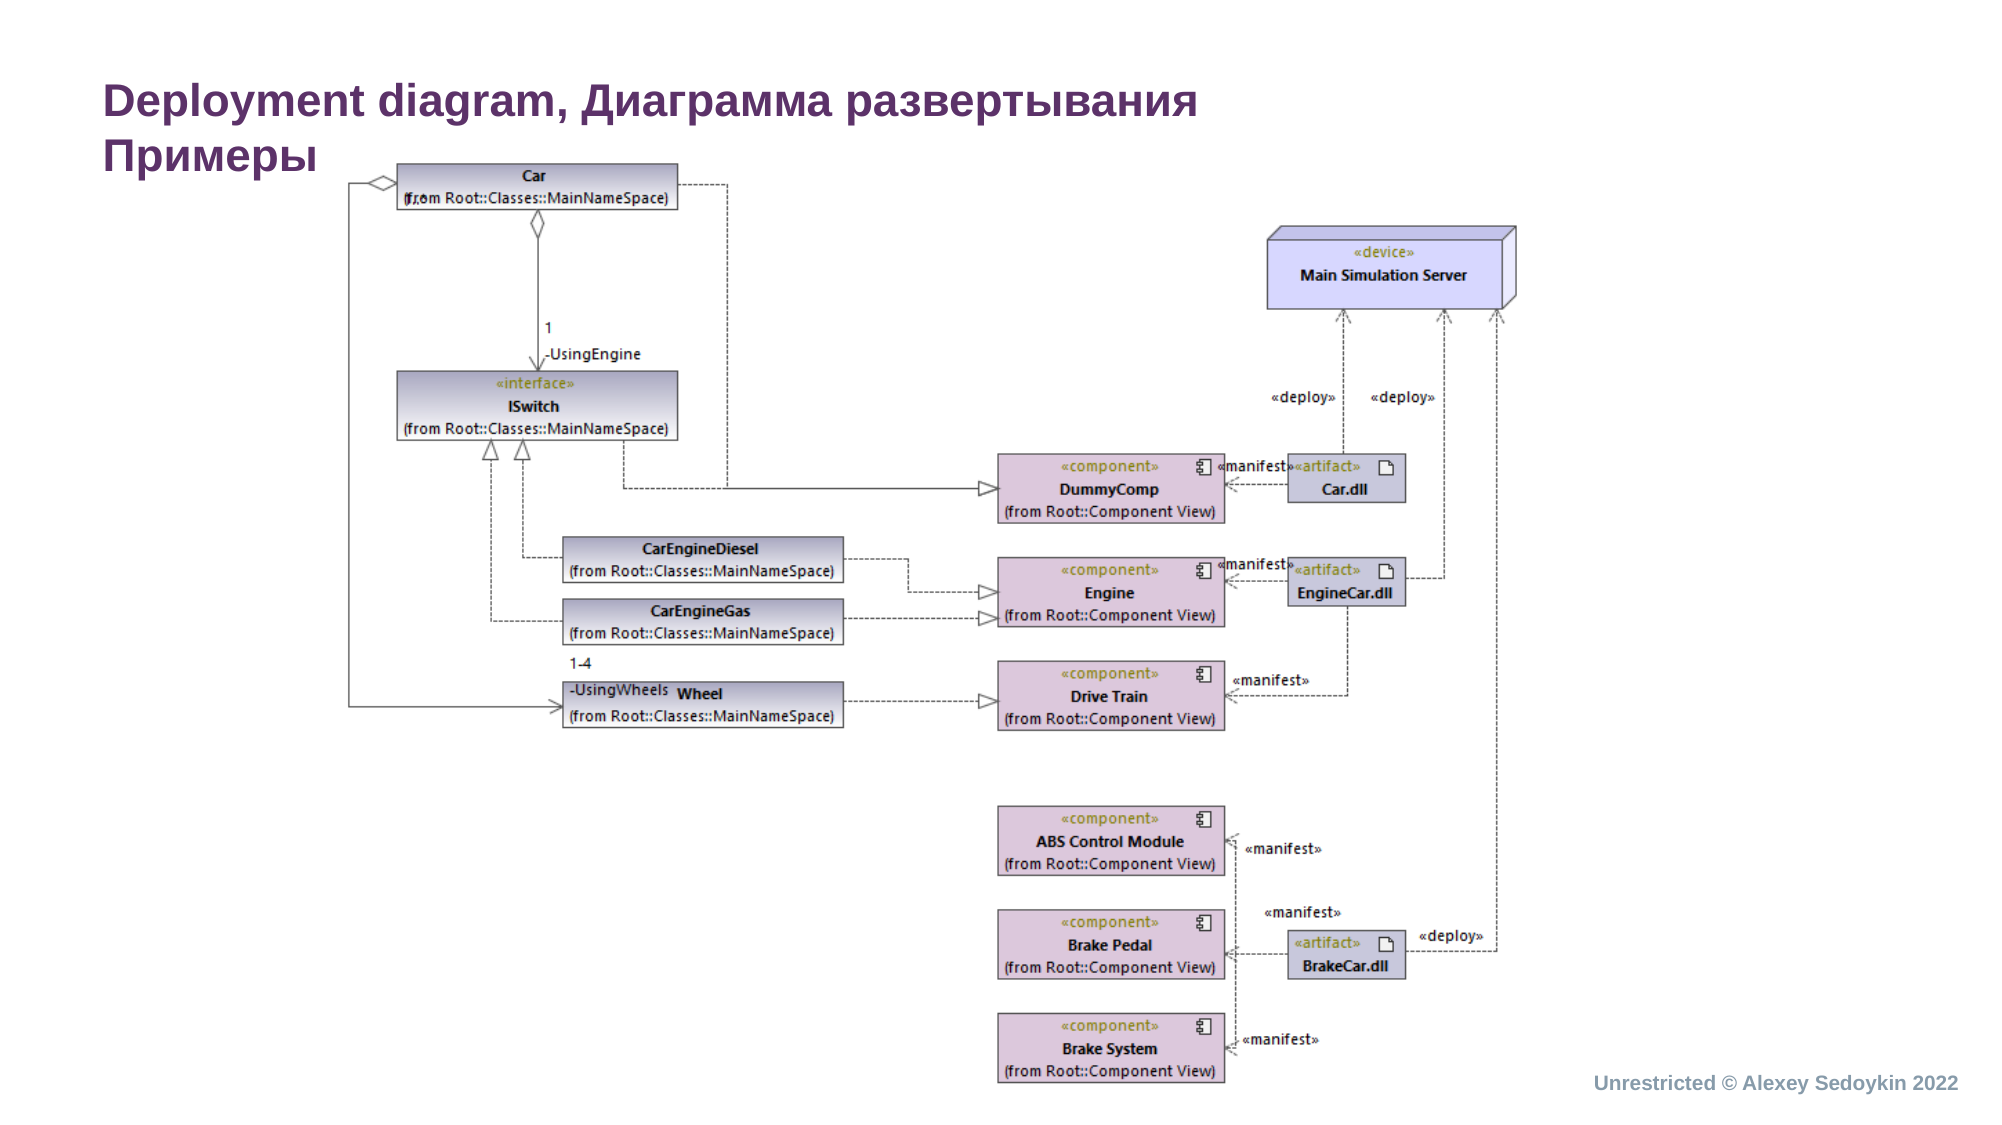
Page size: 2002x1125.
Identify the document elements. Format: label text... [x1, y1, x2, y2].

title Deployment diagram, Диаграмма развертывания Примеры [0, 0, 2001, 237]
picture [338, 160, 1521, 1086]
